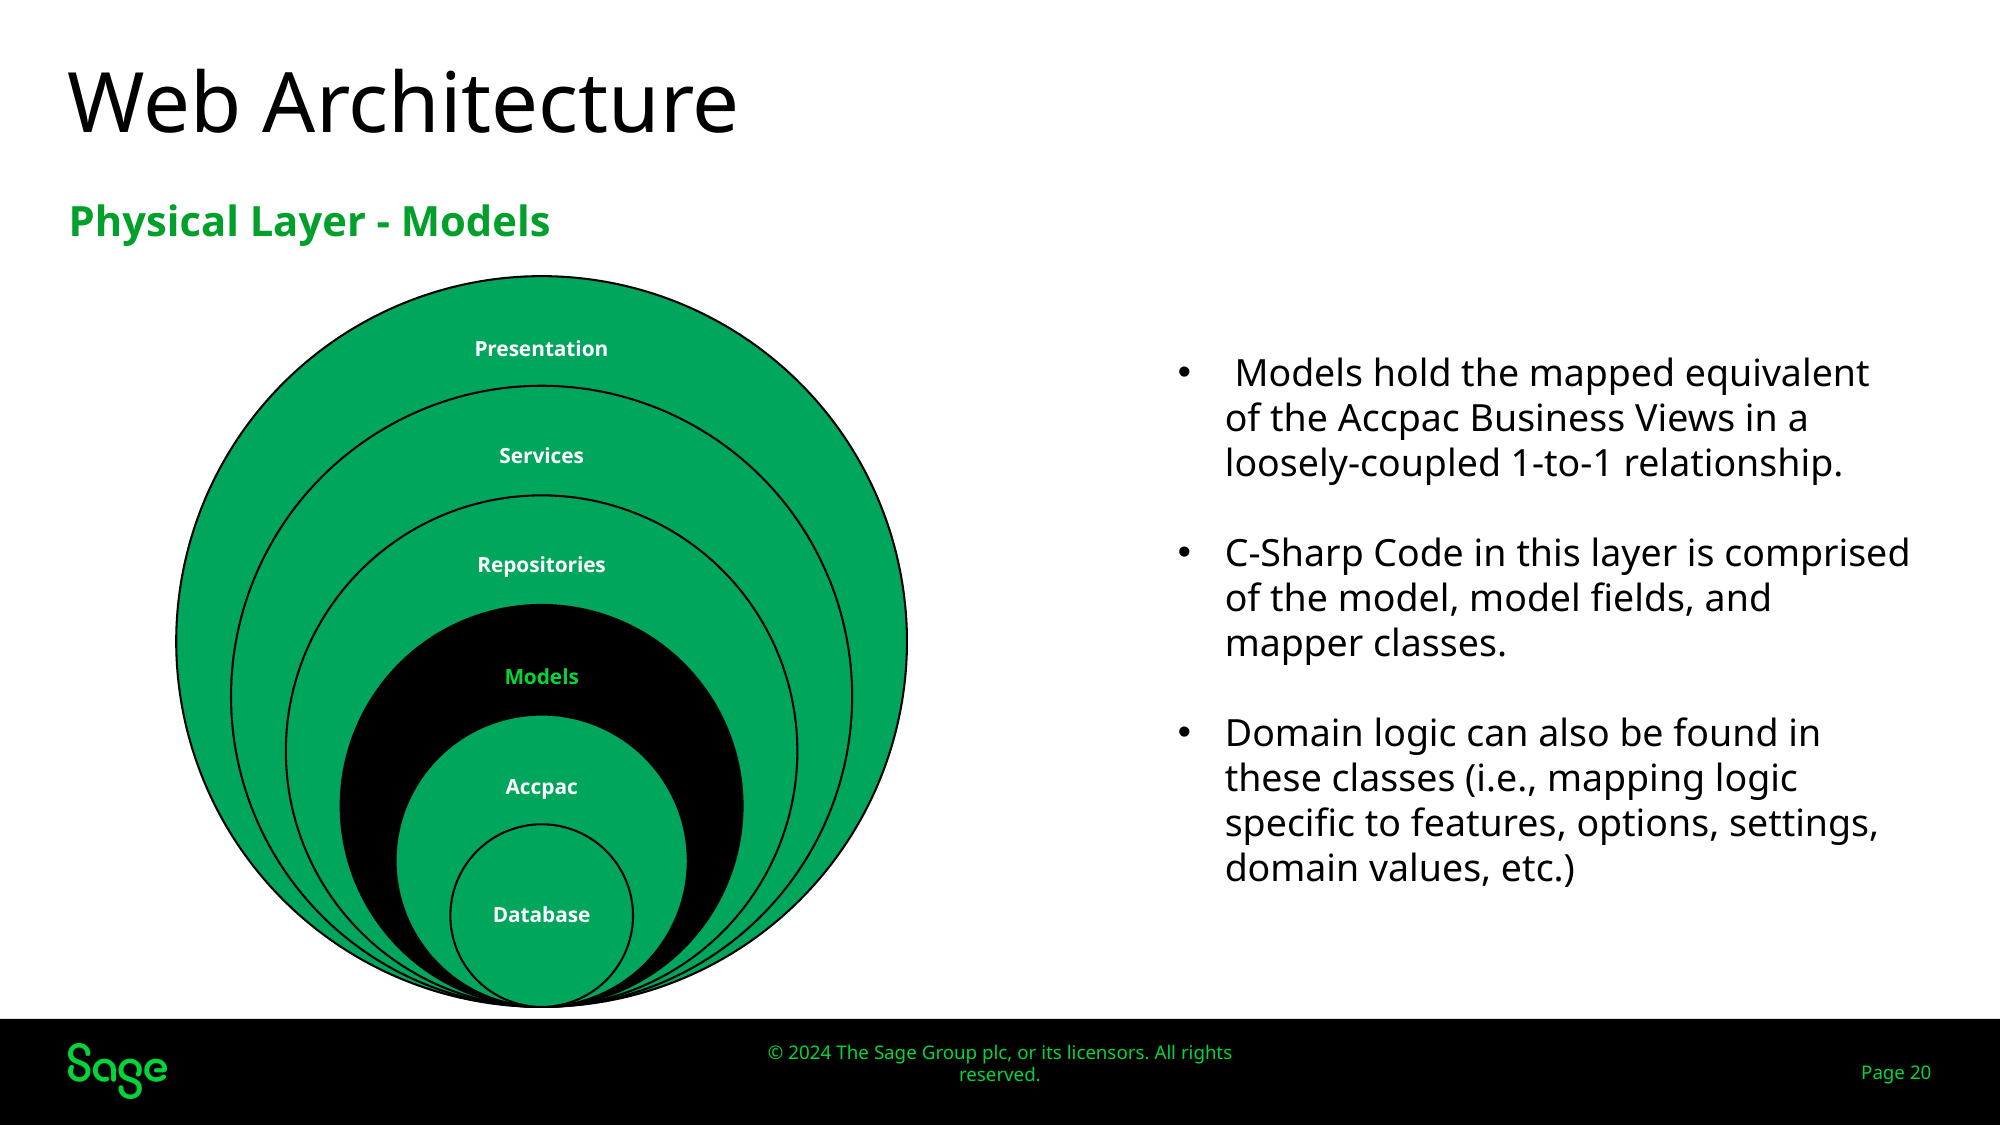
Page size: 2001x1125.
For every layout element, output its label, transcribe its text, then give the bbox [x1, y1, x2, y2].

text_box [22, 276, 1061, 1007]
slide_number Page 20 [1809, 1043, 1947, 1104]
picture [68, 1043, 167, 1099]
text_box Models hold the mapped equivalent of the Accpac Business Views in a loosely-coupled 1-to-1 relationship. C-Sharp Code in this layer is comprised of the model, model fields, and mapper classes. Domain logic can also be found in these classes (i.e., mapping logic specific to features, options, settings, domain values, etc.) [1163, 341, 1930, 936]
list Physical Layer - Models [68, 186, 1930, 259]
title Web Architecture [67, 49, 1930, 147]
